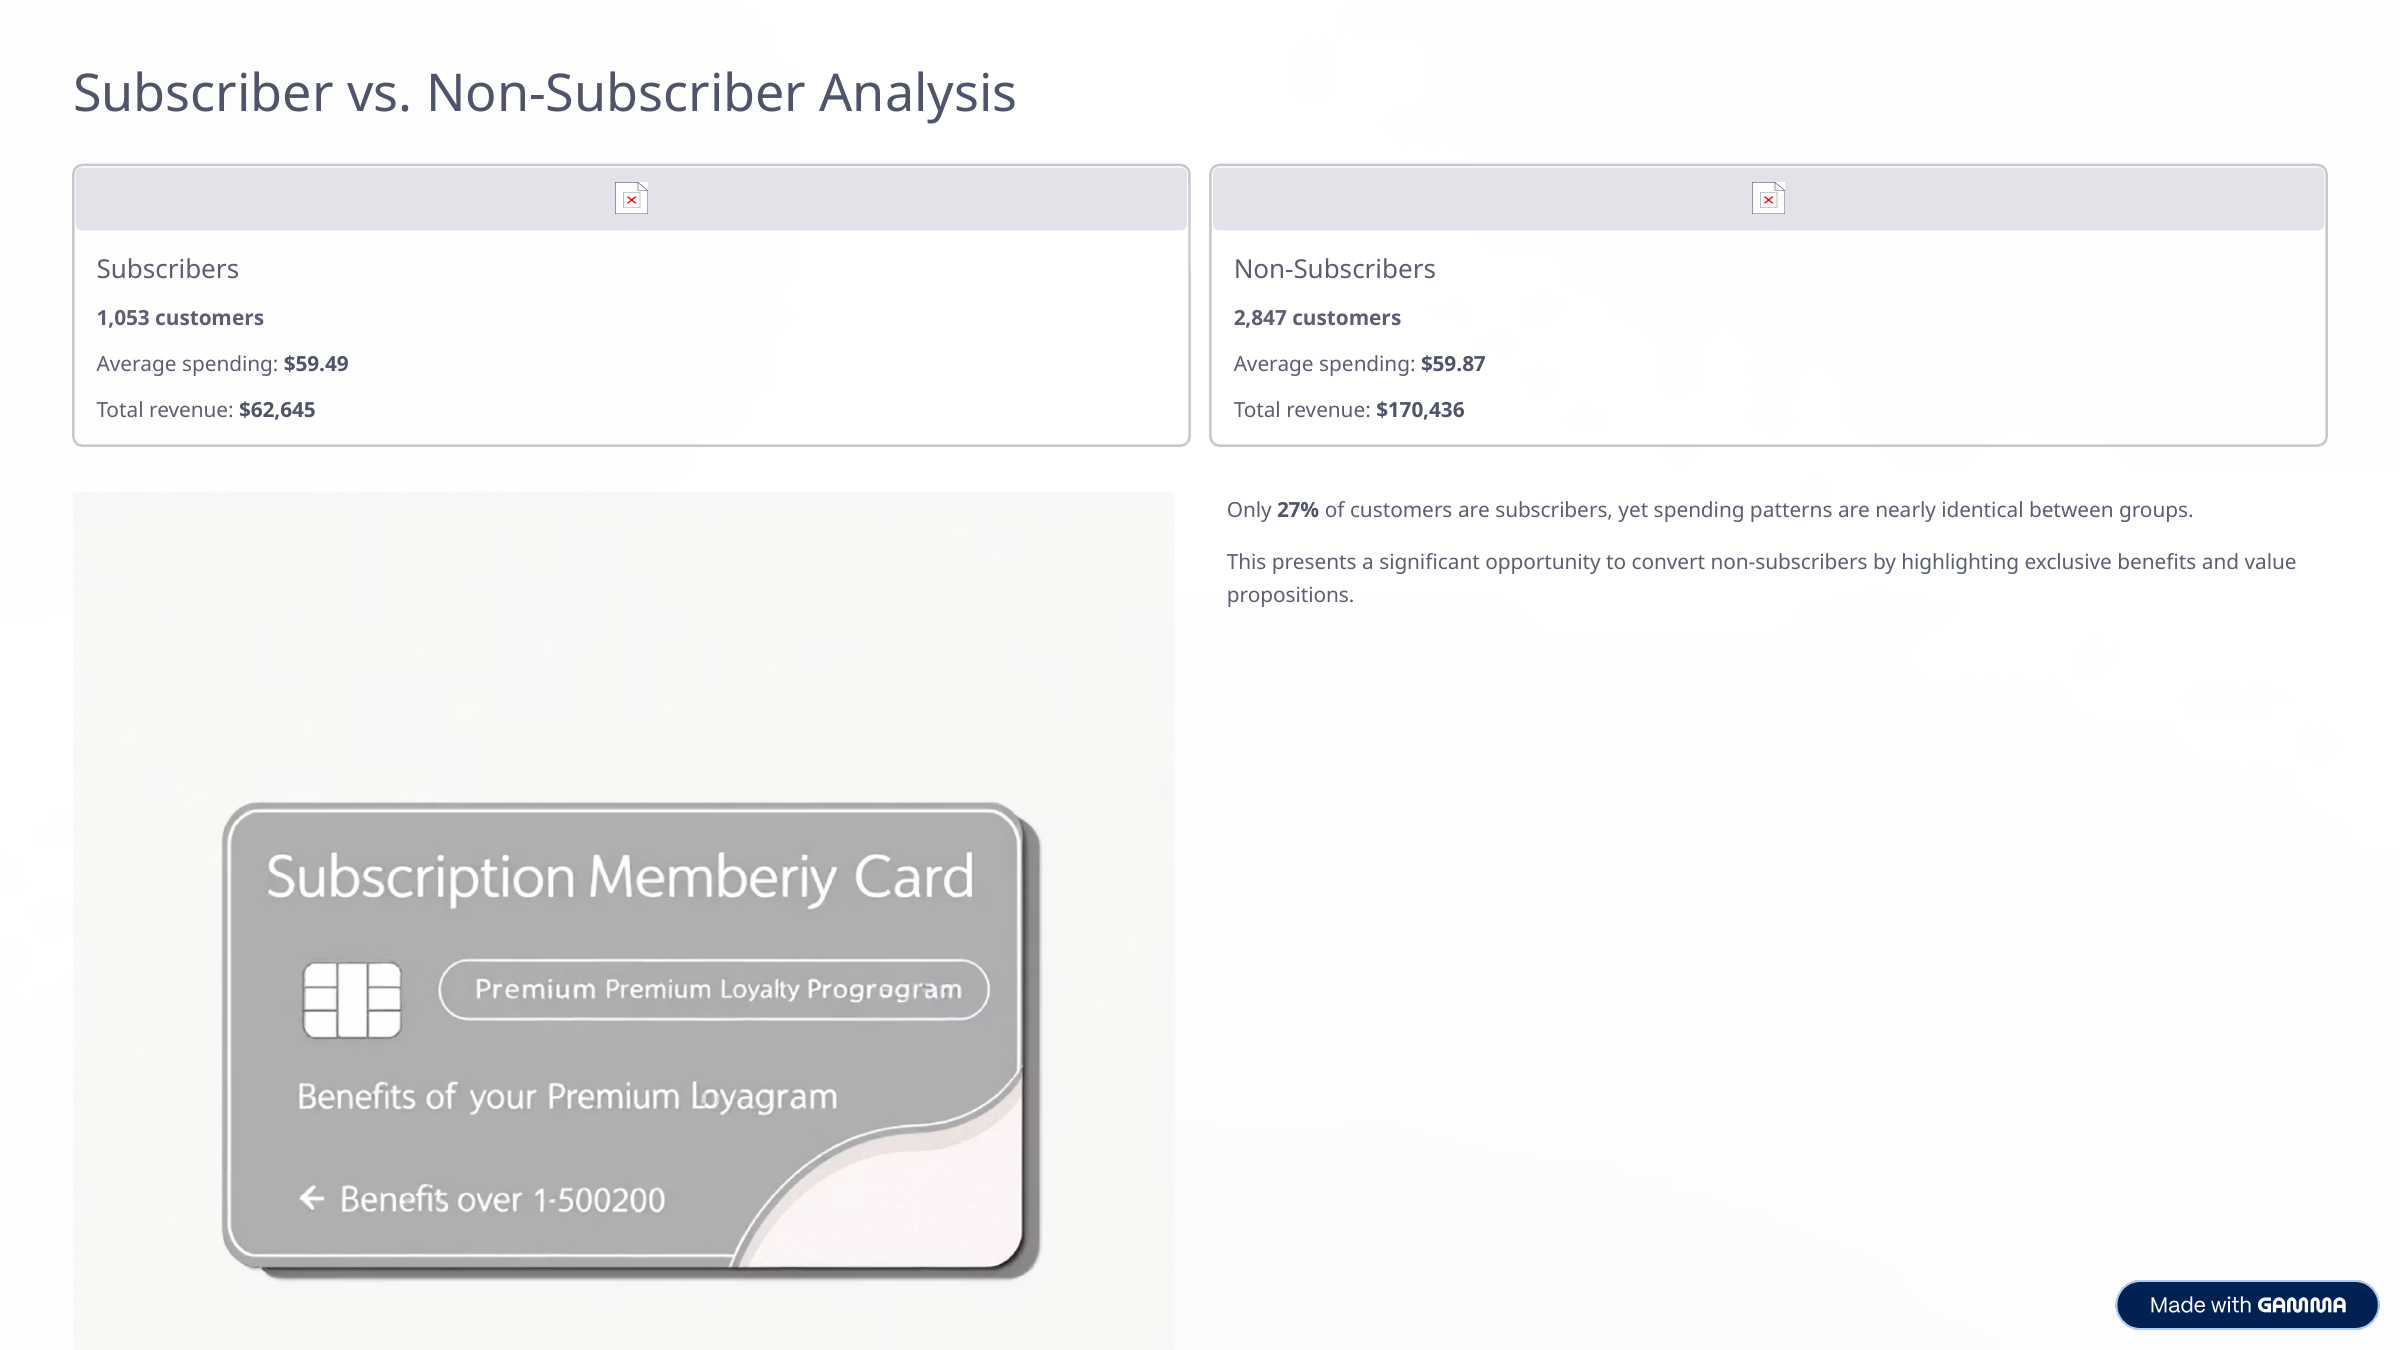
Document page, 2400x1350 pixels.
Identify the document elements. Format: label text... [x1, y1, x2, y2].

picture [73, 492, 1175, 1350]
text_box [75, 167, 1187, 231]
text_box Only 27% of customers are subscribers, yet spending patterns are nearly identical between groups. [1226, 488, 2328, 522]
text_box [73, 164, 1190, 446]
text_box [1210, 164, 2327, 446]
text_box Subscriber vs. Non-Subscriber Analysis [73, 57, 1039, 124]
text_box [1212, 167, 2325, 231]
text_box 2,847 customers [1233, 296, 2304, 331]
text_box Non-Subscribers [1233, 251, 1496, 284]
text_box 1,053 customers [96, 296, 1166, 331]
text_box Total revenue: $170,436 [1233, 388, 2304, 423]
text_box Total revenue: $62,645 [96, 388, 1166, 423]
picture [1752, 182, 1785, 214]
picture [615, 182, 648, 214]
text_box This presents a significant opportunity to convert non-subscribers by highlighting exclusive benefits and value propositions. [1226, 540, 2328, 608]
text_box Average spending: $59.87 [1233, 342, 2304, 377]
picture [2106, 1271, 2389, 1339]
text_box Subscribers [96, 251, 359, 284]
text_box Average spending: $59.49 [96, 342, 1166, 377]
